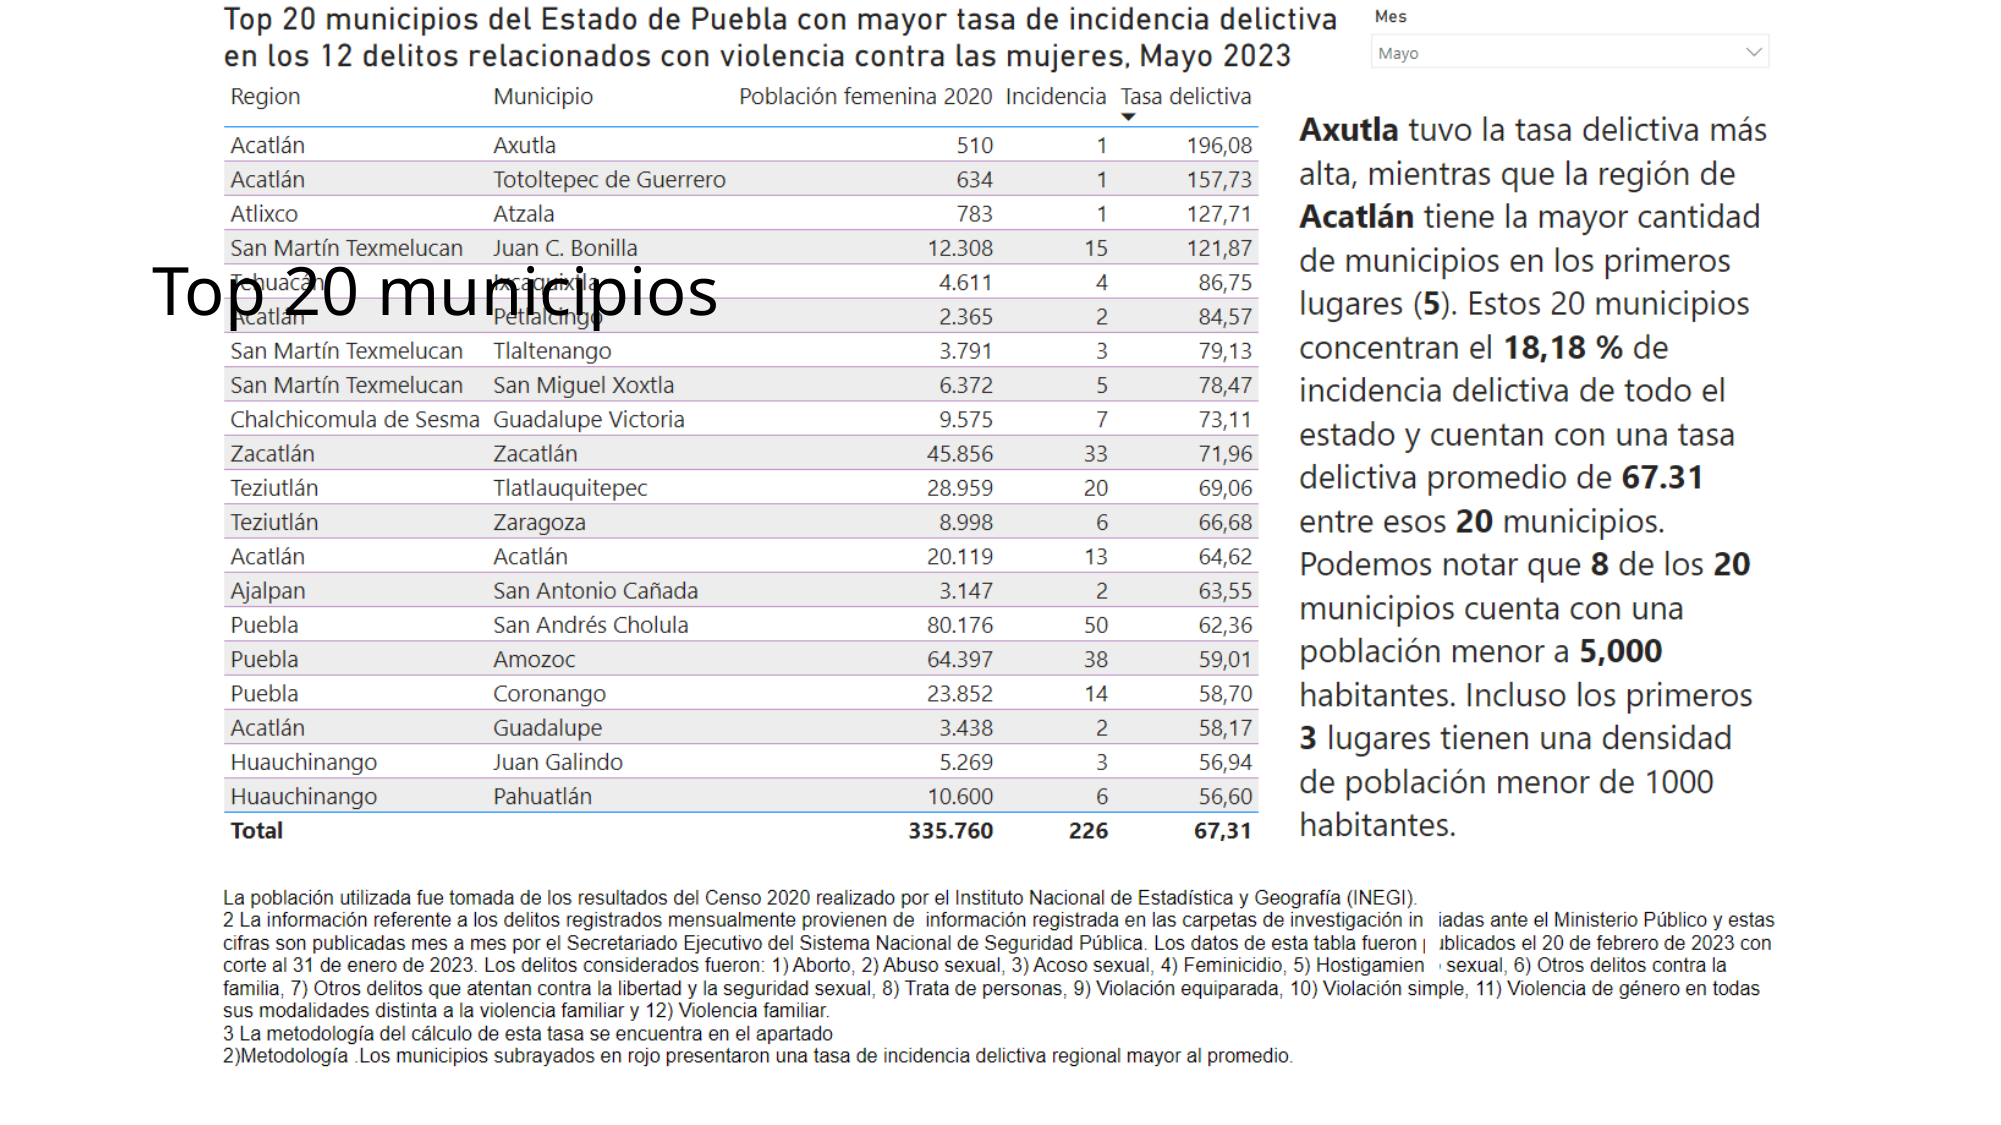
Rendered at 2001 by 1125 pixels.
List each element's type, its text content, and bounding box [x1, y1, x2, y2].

picture [217, 0, 1782, 1125]
title Top 20 municipios [137, 75, 217, 338]
